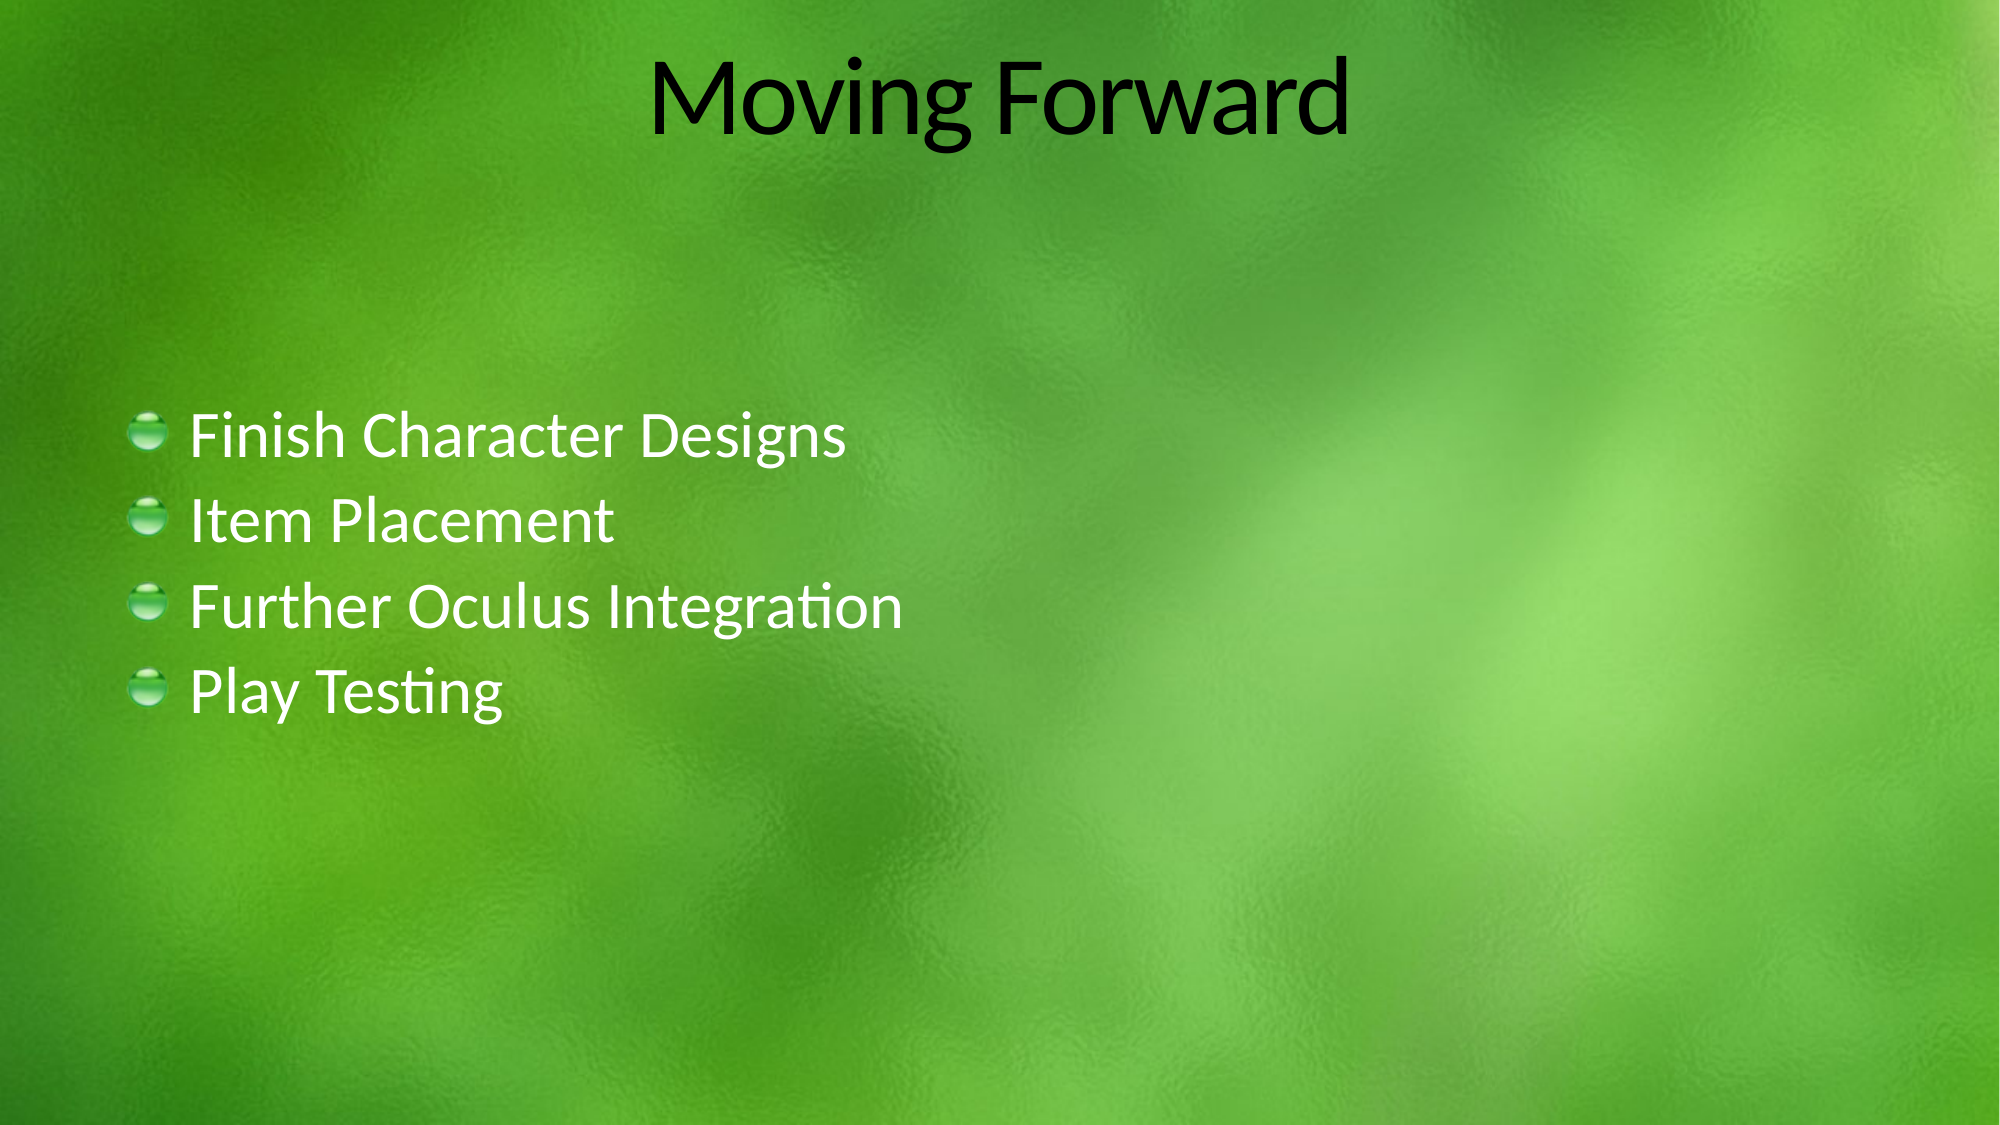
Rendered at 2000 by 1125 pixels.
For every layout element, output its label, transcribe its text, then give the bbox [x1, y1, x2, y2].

title Moving Forward [84, 37, 1917, 161]
picture [0, 0, 2000, 1125]
list Finish Character Designs Item Placement Further Oculus Integration Play Testing [124, 399, 1958, 829]
